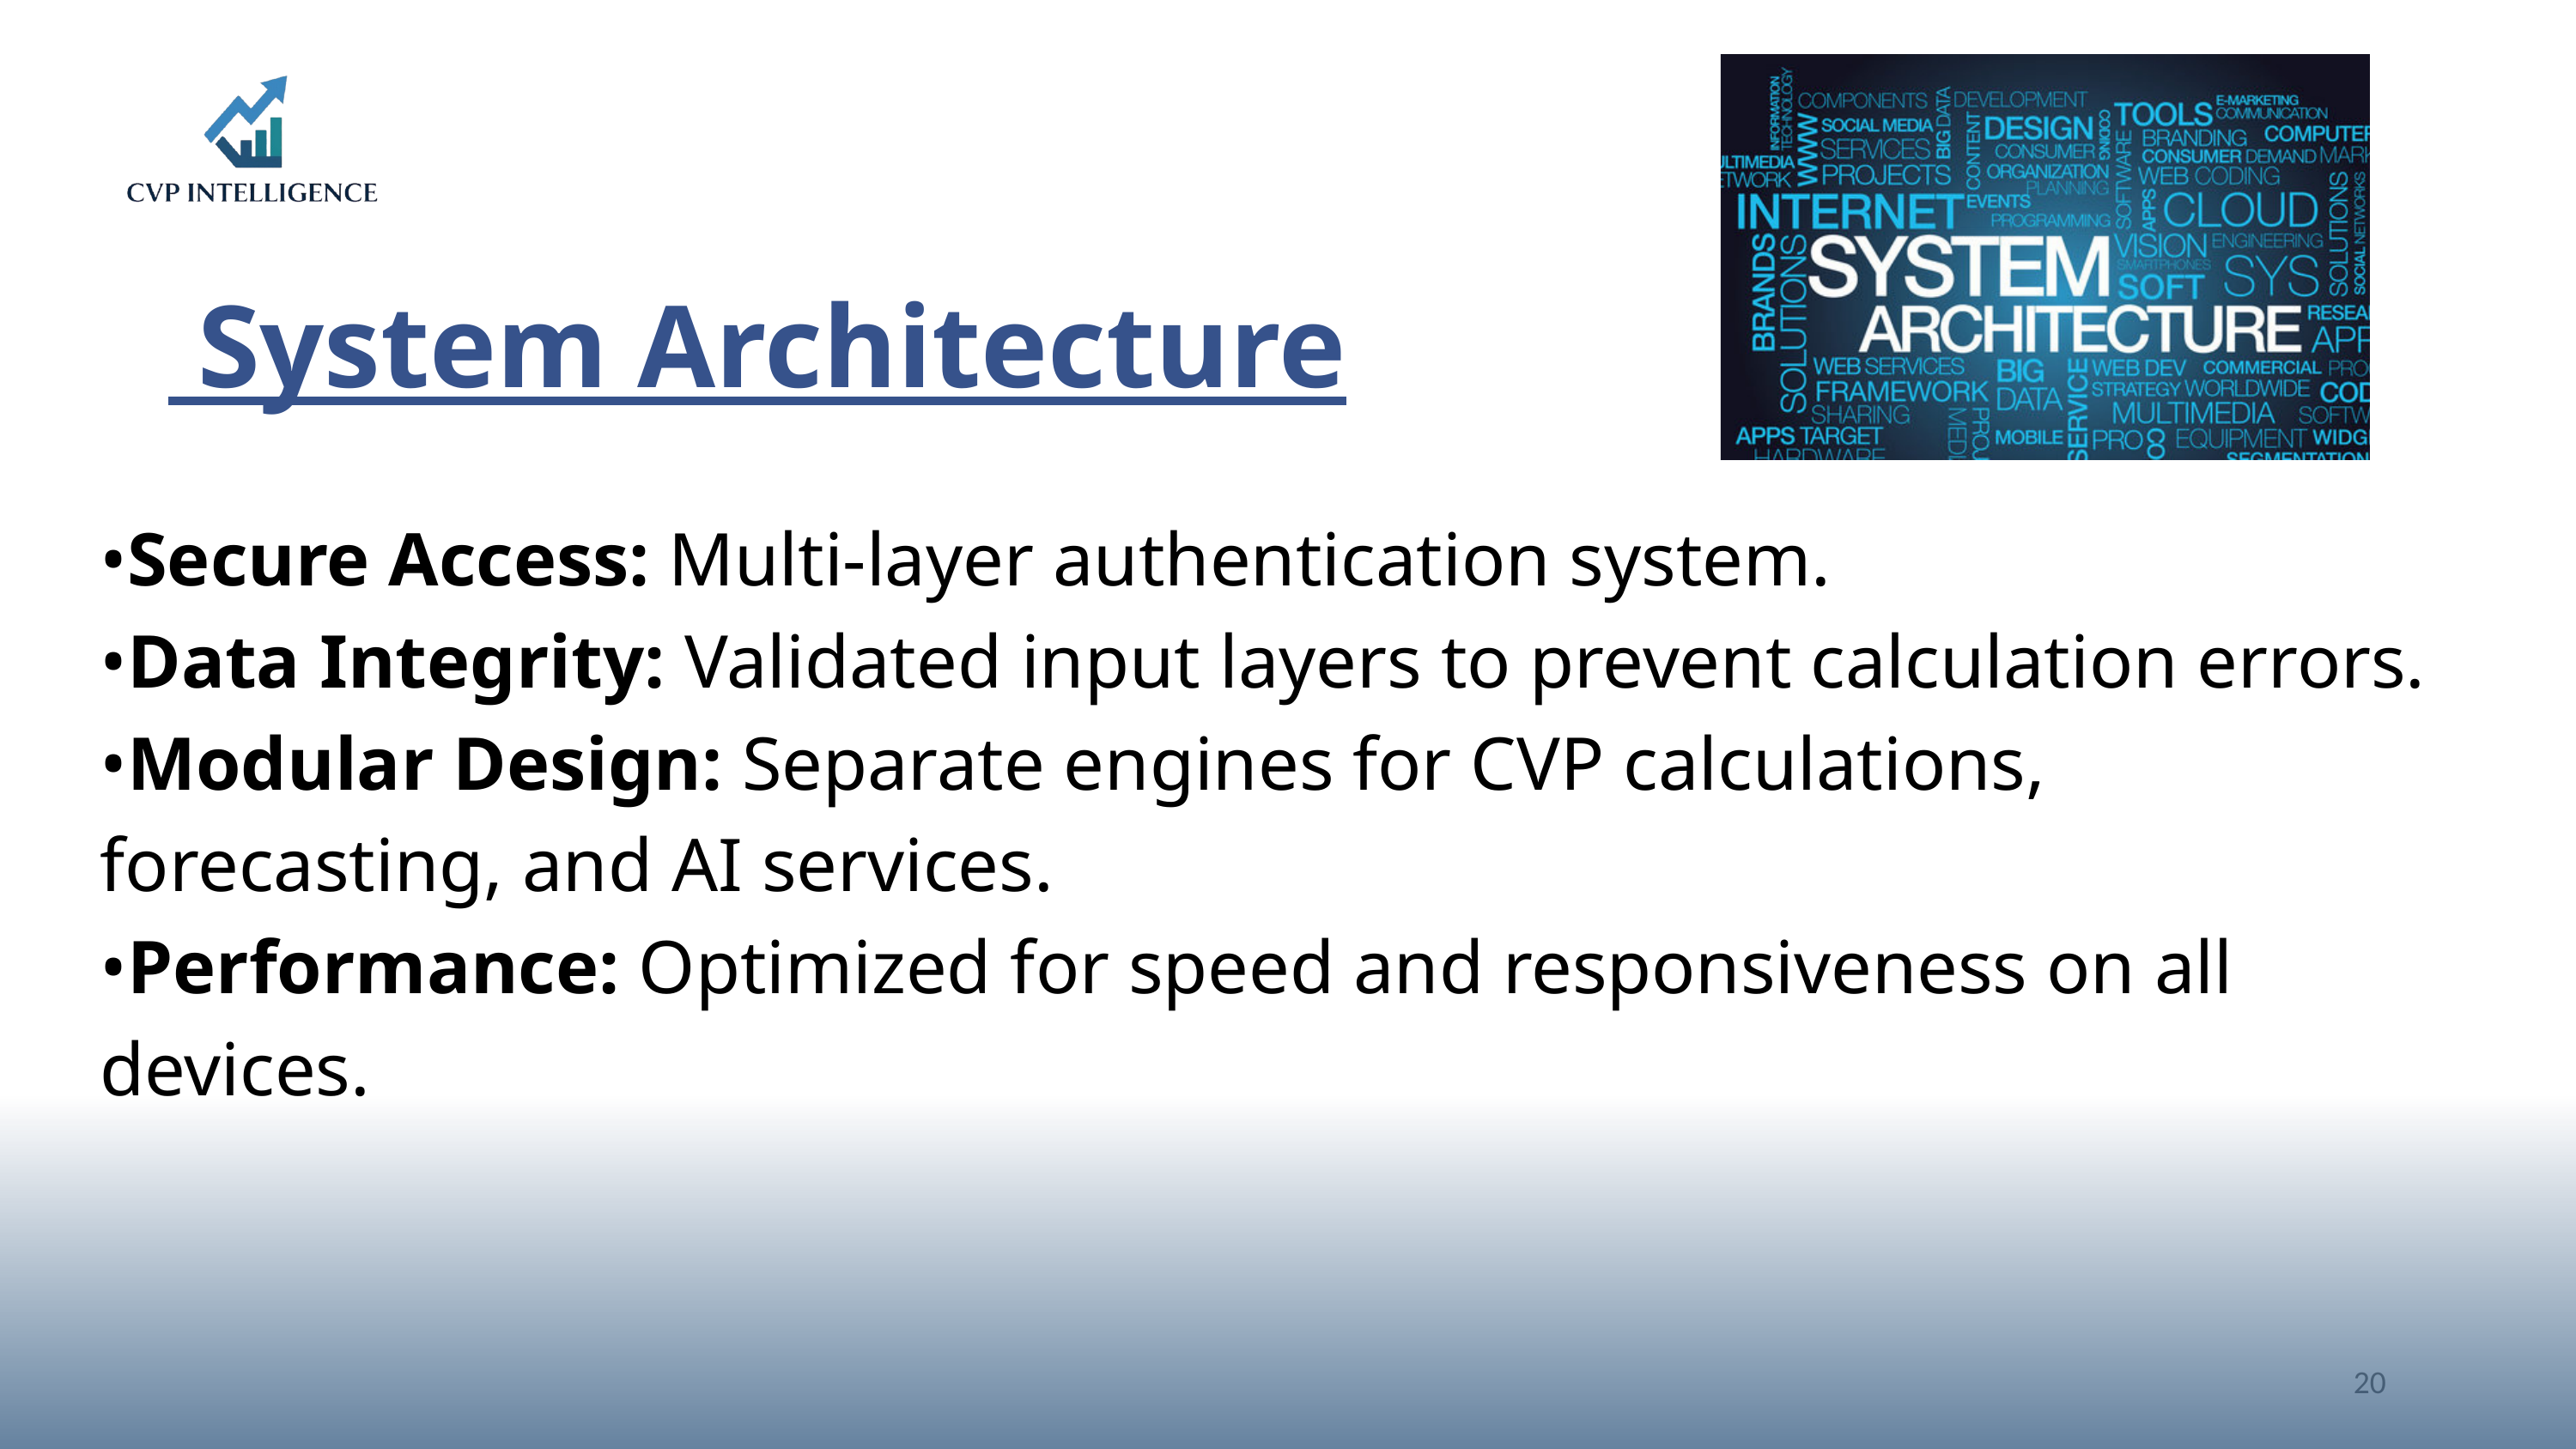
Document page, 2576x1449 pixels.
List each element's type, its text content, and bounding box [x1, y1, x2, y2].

text_box System Architecture [144, 252, 1370, 411]
text_box [0, 1017, 2576, 1449]
text_box •Secure Access: Multi-layer authentication system. •Data Integrity: Validated input layers to prevent calculation errors. •Modular Design: Separate engines for CVP calculations, forecasting, and AI services. •Performance: Optimized for speed and responsiveness on all devices. [100, 397, 2432, 1017]
slide_number 20 [1819, 1343, 2399, 1420]
text_box [100, 54, 404, 222]
text_box [1720, 54, 2371, 397]
